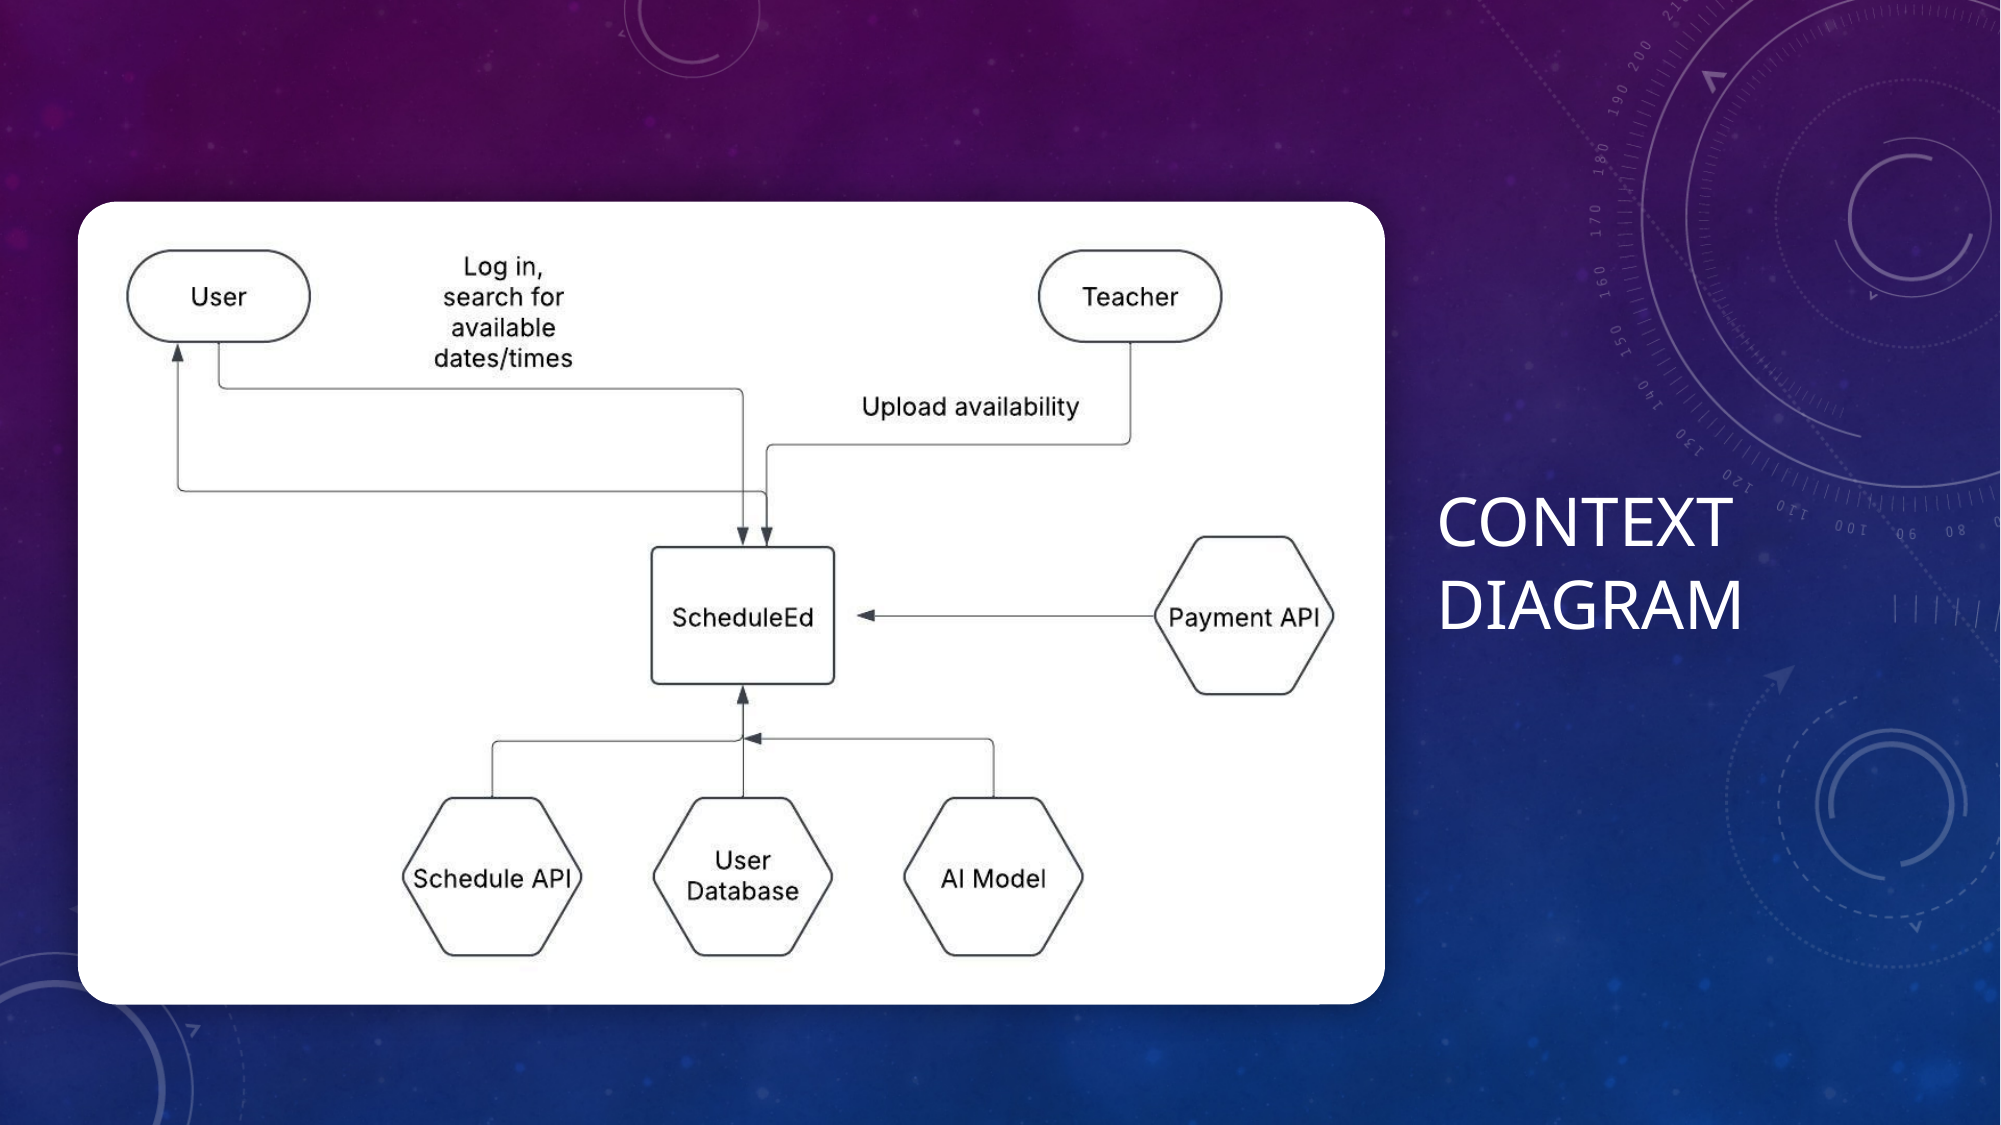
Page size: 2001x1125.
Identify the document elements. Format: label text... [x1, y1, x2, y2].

title Context Diagram [1421, 443, 1791, 684]
picture [0, 0, 2001, 1125]
